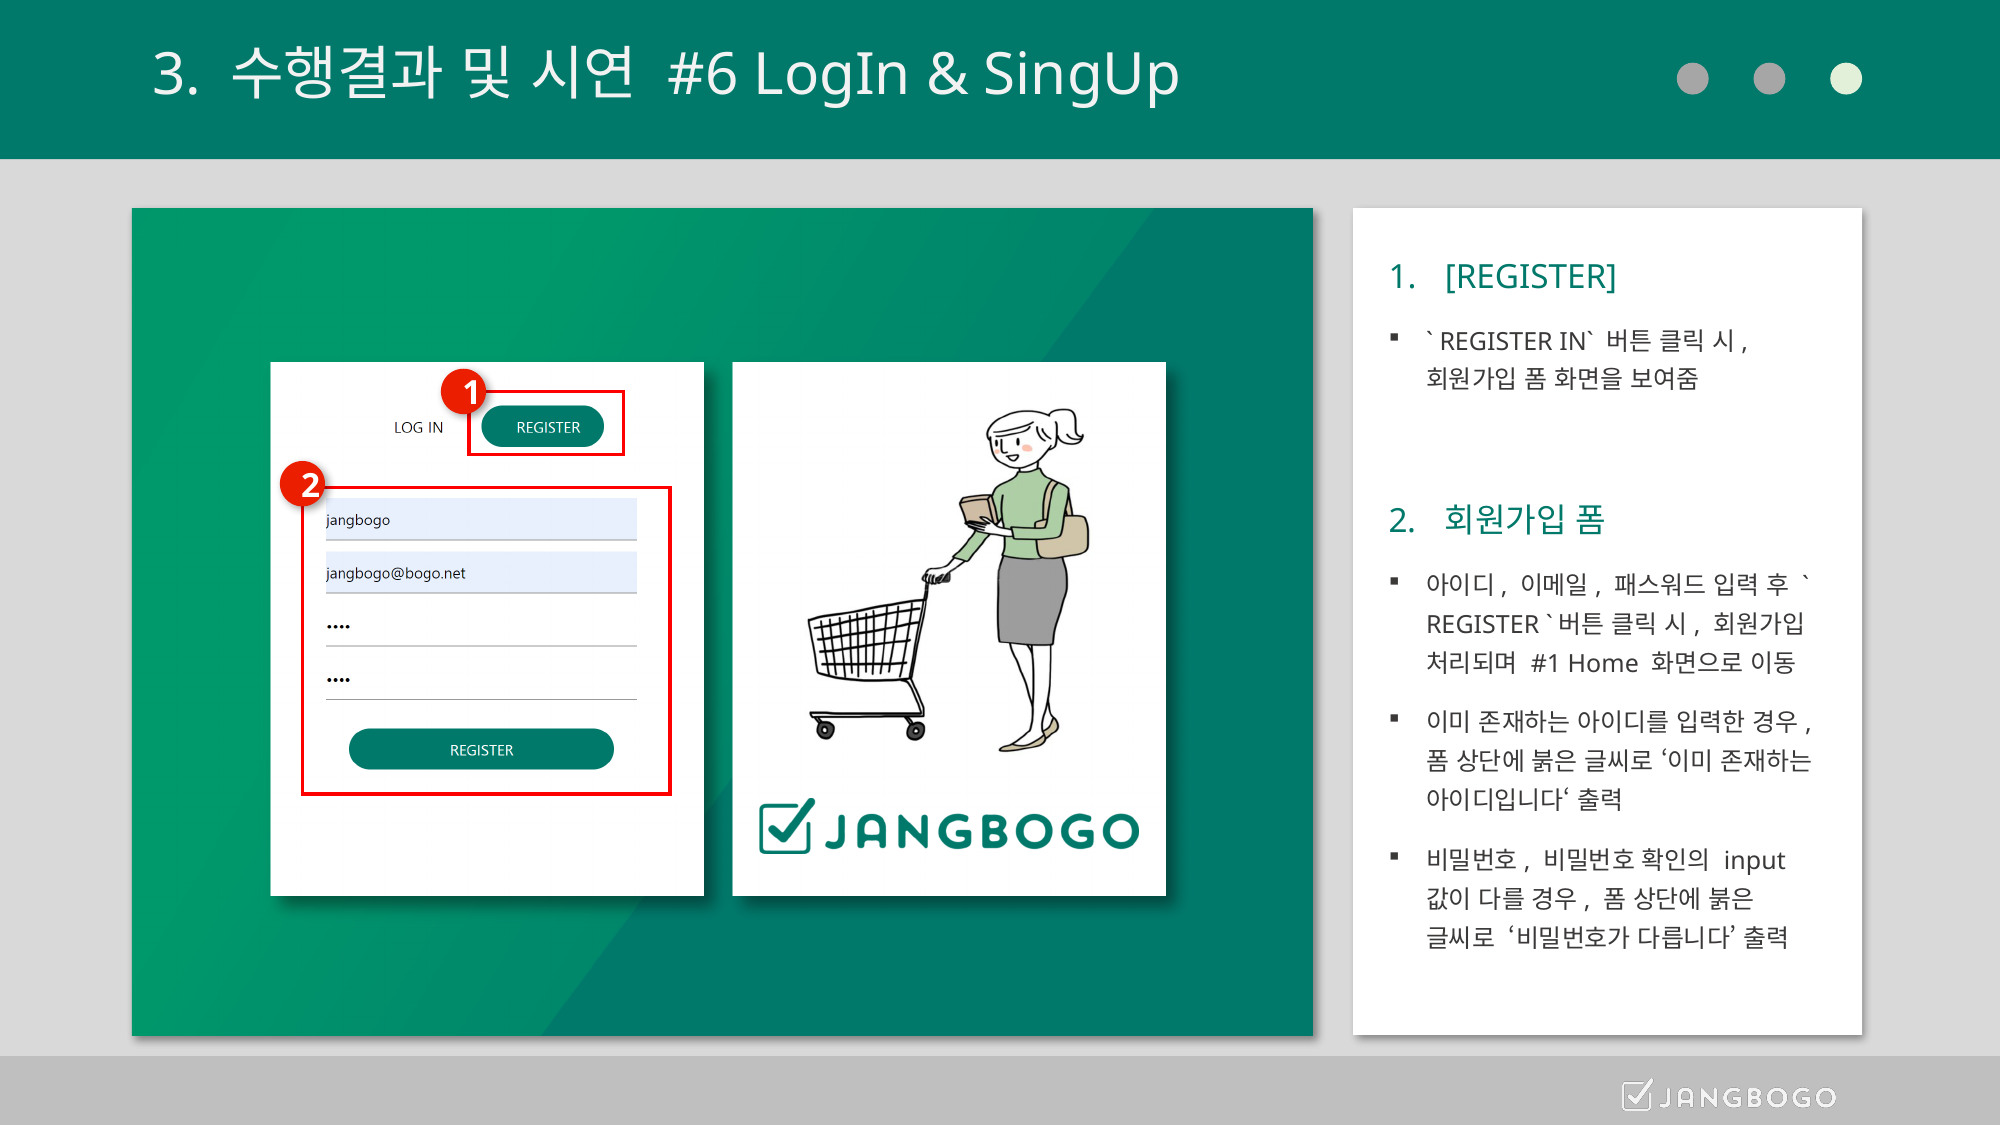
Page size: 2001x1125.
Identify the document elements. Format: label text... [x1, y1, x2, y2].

list [REGISTER] ` REGISTER IN` 버튼 클릭 시, 회원가입 폼 화면을 보여줌 회원가입 폼 아이디, 이메일, 패스워드 입력 후 ` REGISTER `버튼 클릭 시, 회원가입 처리되며 #1 Home 화면으로 이동 이미 존재하는 아이디를 입력한 경우, 폼 상단에 붉은 글씨로 ‘이미 존재하는 아이디입니다‘ 출력 비밀번호, 비밀번호 확인의 input값이 다를 경우, 폼 상단에 붉은 글씨로 ‘비밀번호가 다릅니다’ 출력 [1353, 208, 1863, 1035]
text_box [1675, 61, 1710, 96]
title 3. 수행결과 및 시연 #6 LogIn & SingUp [137, 36, 1863, 129]
picture [1622, 1078, 1836, 1111]
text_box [131, 208, 1314, 1036]
text_box [1752, 61, 1787, 96]
text_box [1829, 61, 1864, 96]
